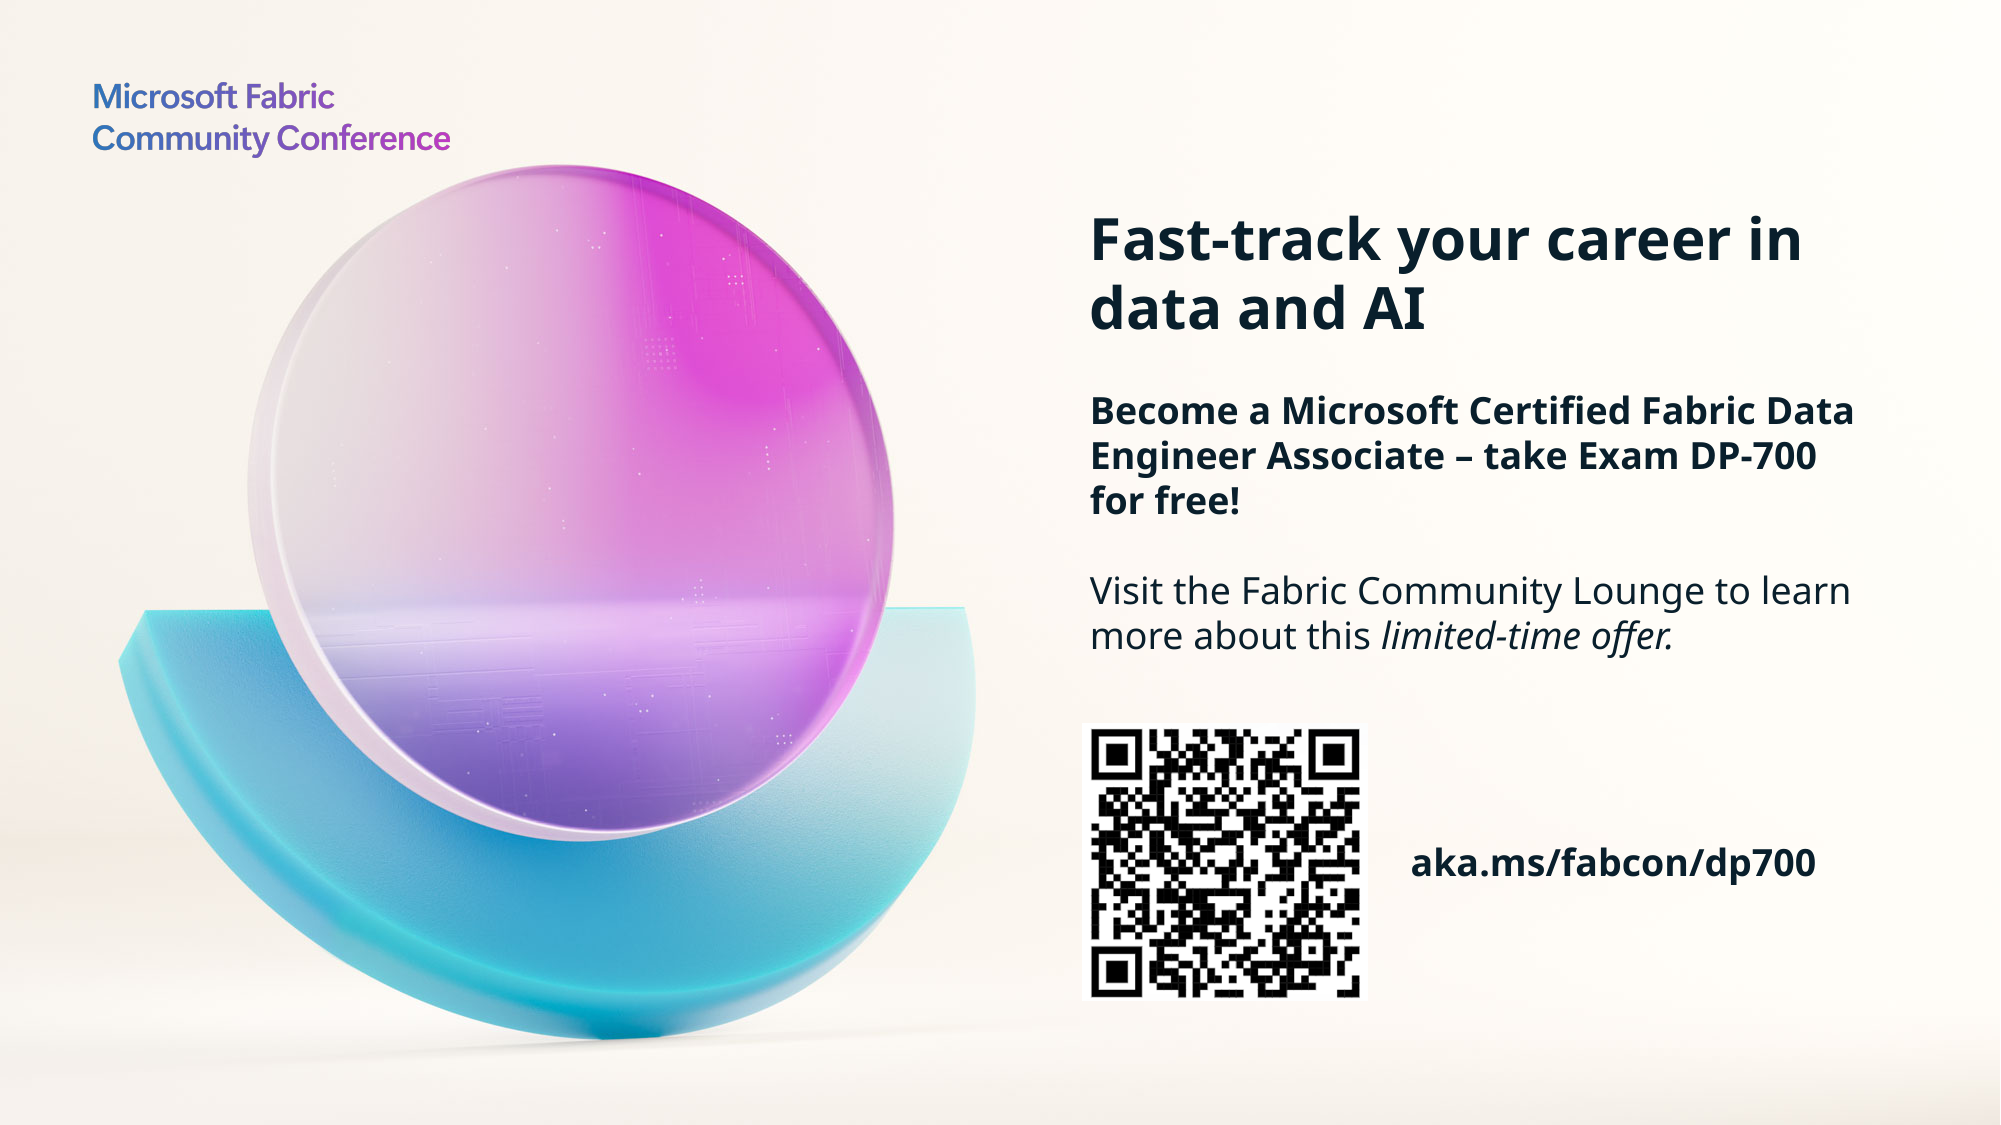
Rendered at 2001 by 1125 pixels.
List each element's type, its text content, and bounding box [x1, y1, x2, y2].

text_box Fast-track your career in data and AI Become a Microsoft Certified Fabric Data Engineer Associate – take Exam DP-700 for free! Visit the Fabric Community Lounge to learn more about this limited-time offer. [1074, 194, 1900, 665]
text_box aka.ms/fabcon/dp700 [1395, 831, 1846, 892]
picture [0, 0, 2000, 1125]
